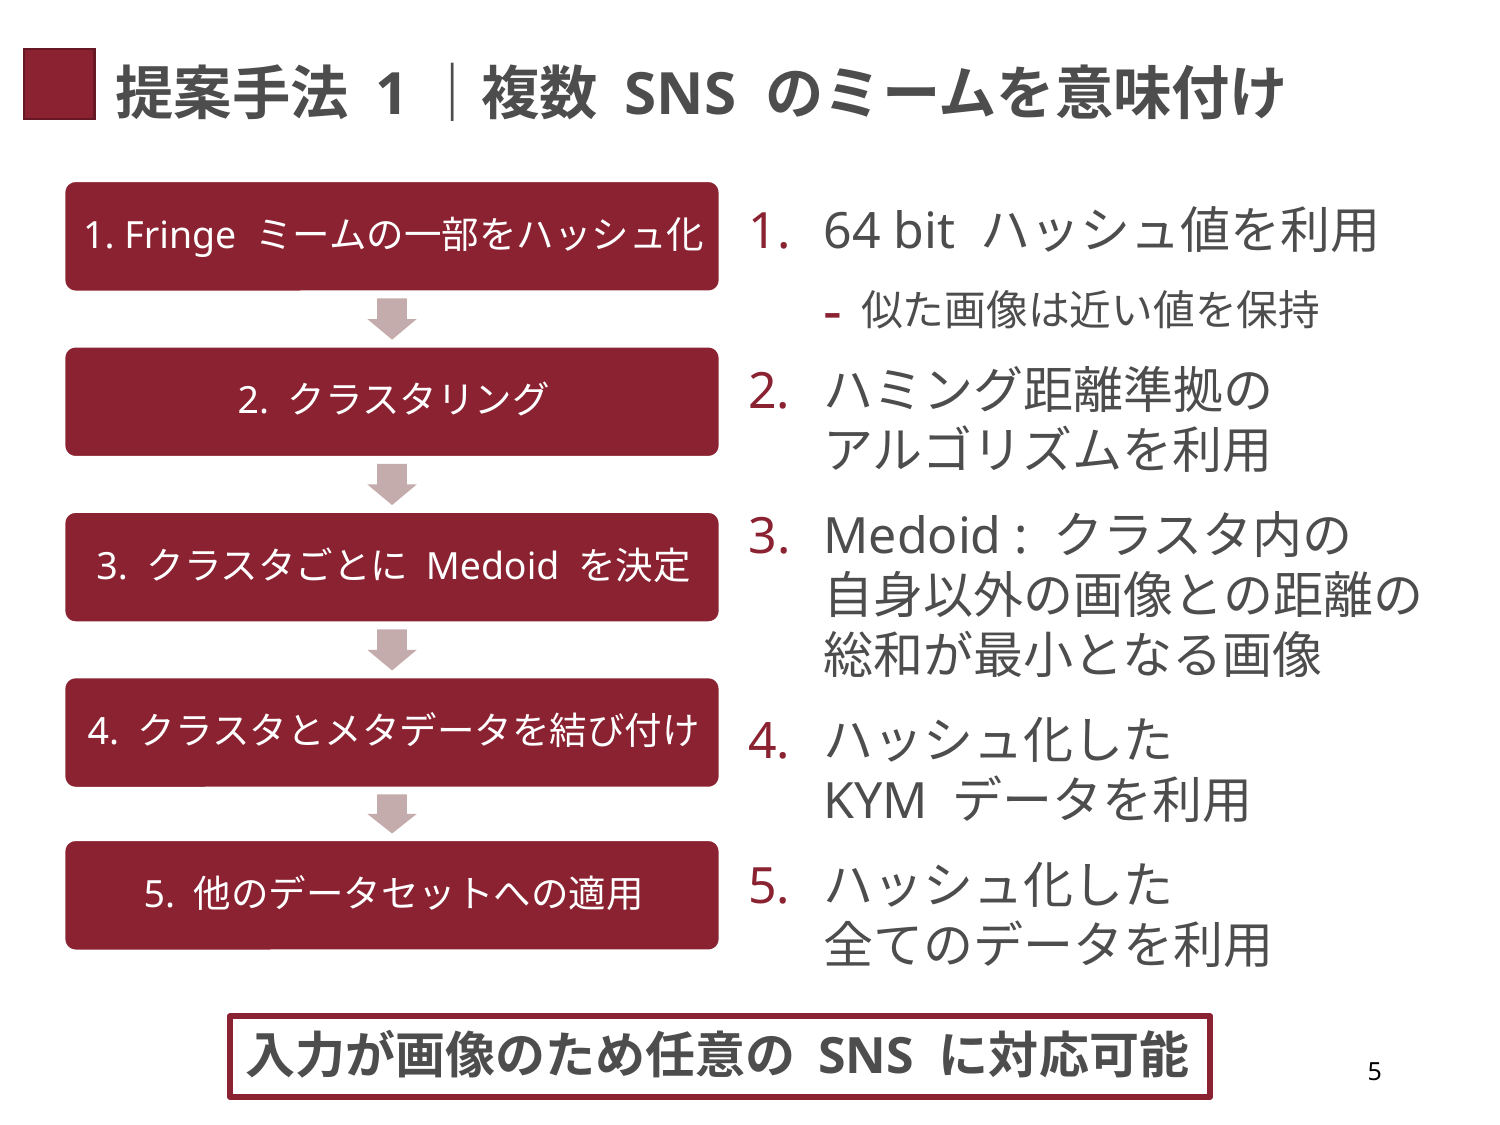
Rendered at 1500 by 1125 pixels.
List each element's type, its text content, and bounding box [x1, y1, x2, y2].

text_box [103, 192, 1475, 1125]
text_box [64, 180, 720, 955]
title 提案手法 1｜複数 SNS のミームを意味付け [100, 23, 1400, 169]
